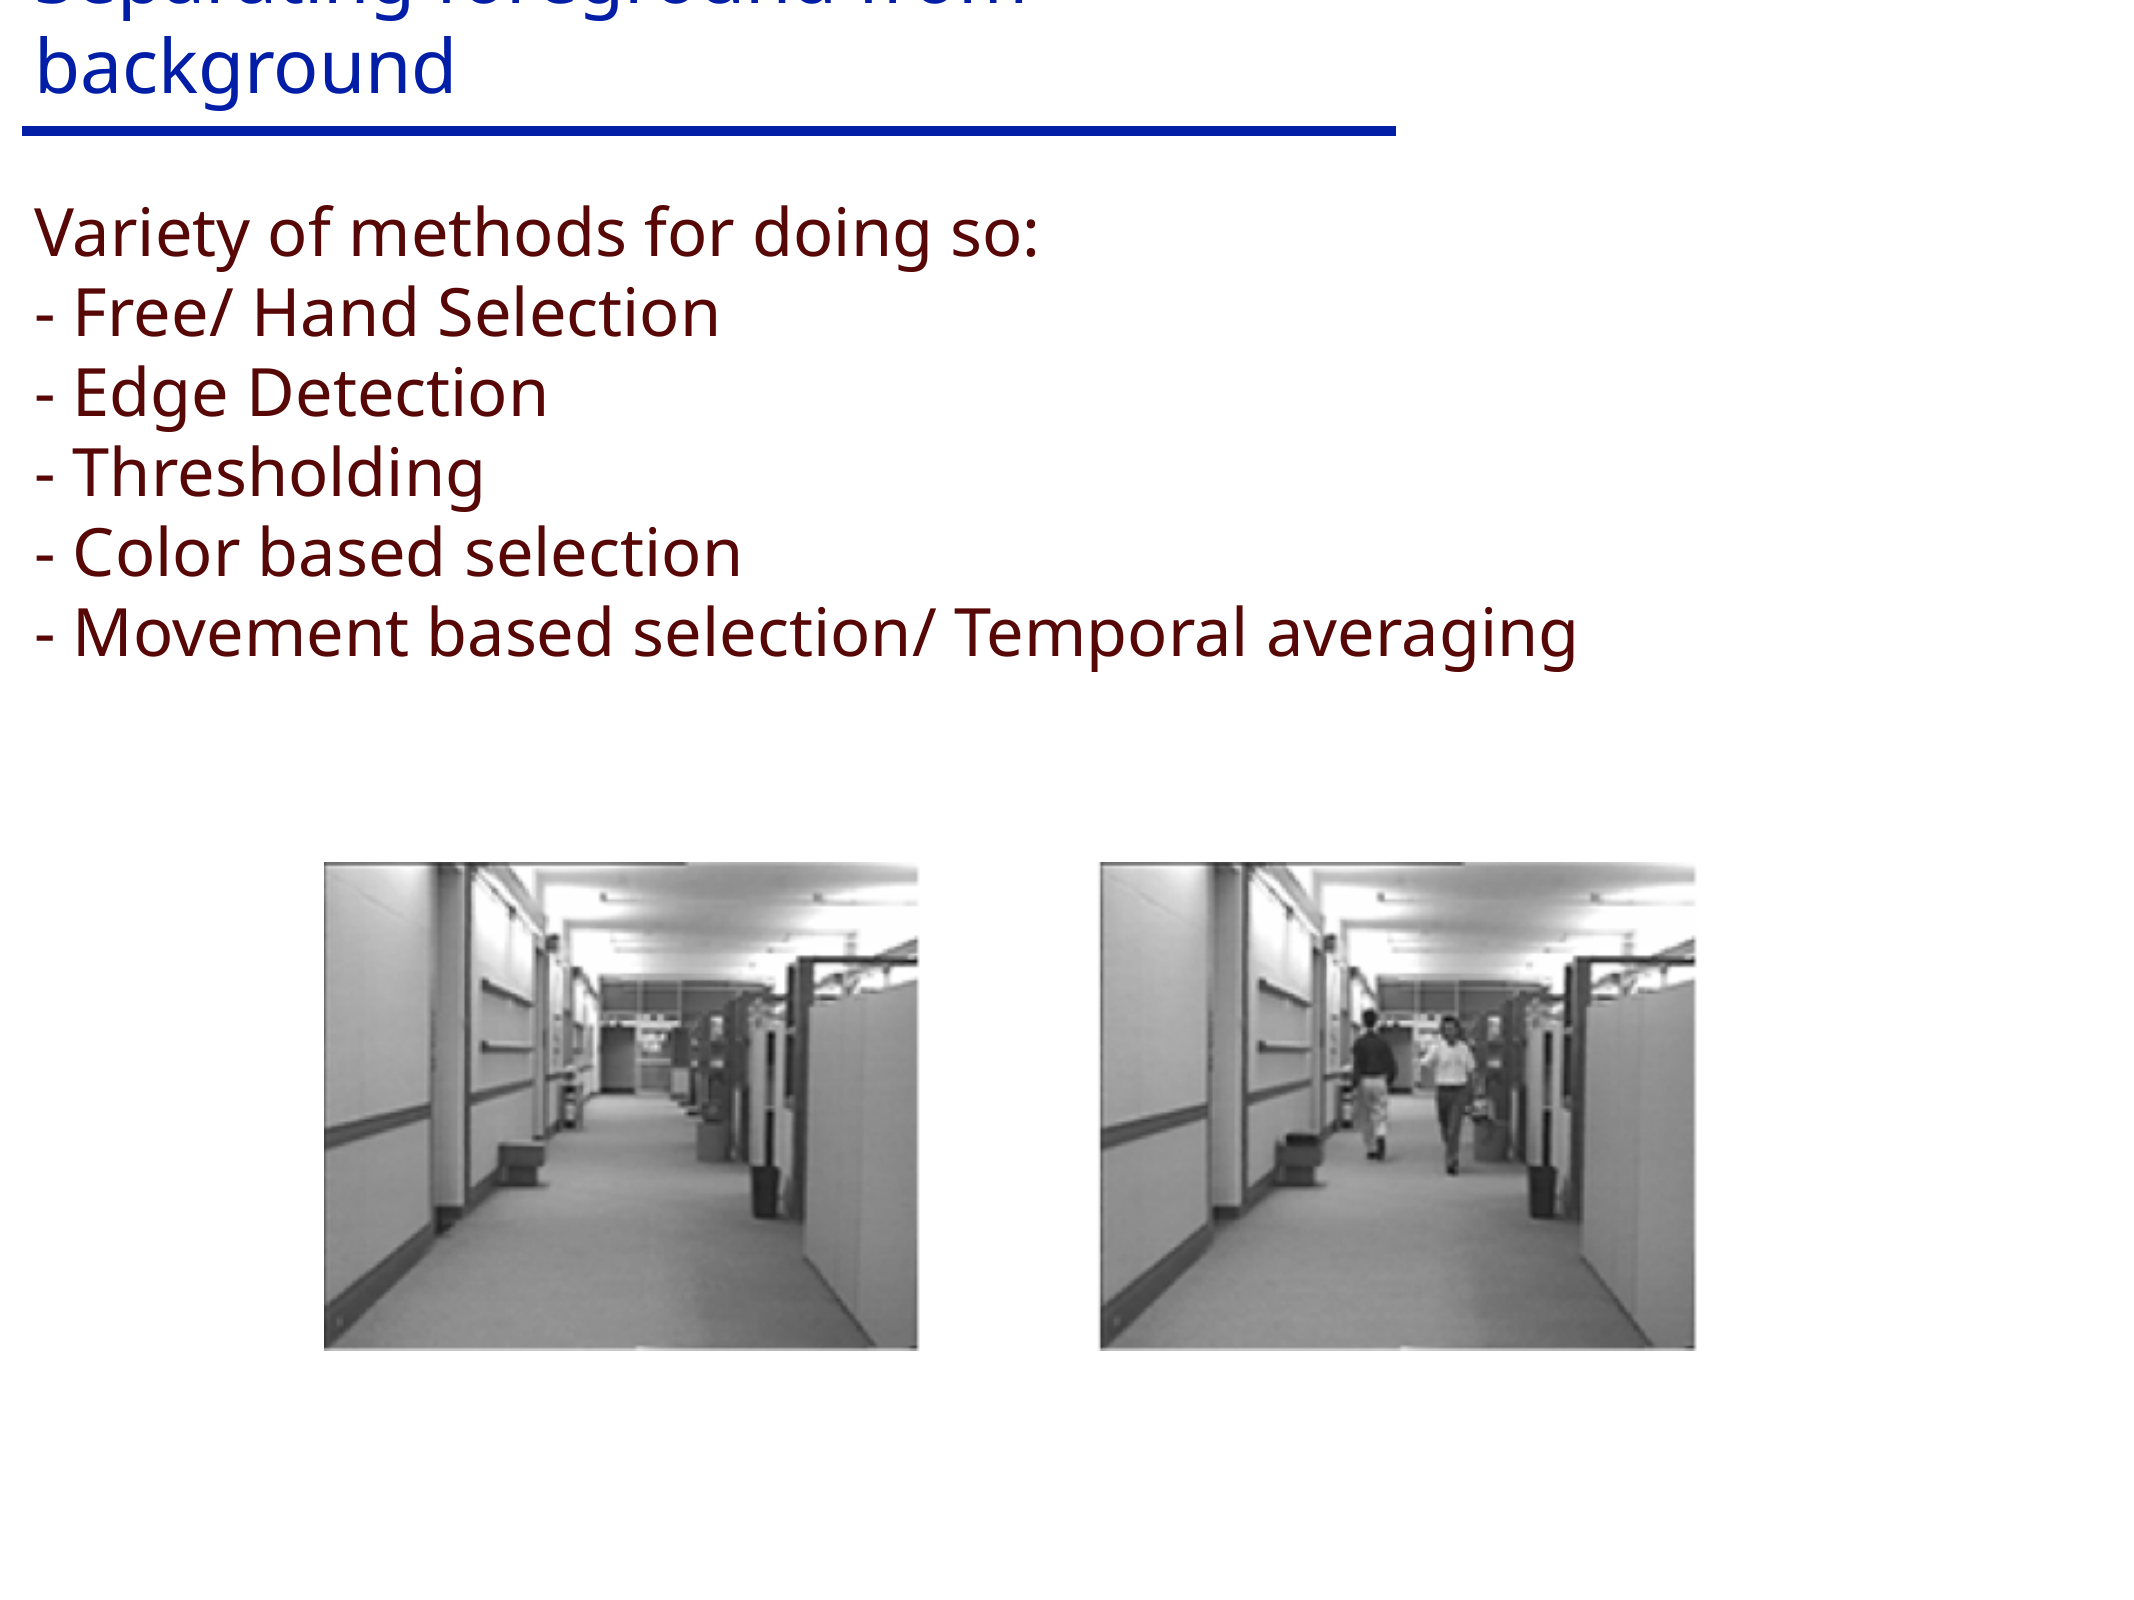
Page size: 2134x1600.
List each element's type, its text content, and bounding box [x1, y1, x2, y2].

picture [324, 862, 1700, 1351]
title Separating foreground from background [25, 0, 1401, 118]
list Variety of methods for doing so: - Free/ Hand Selection - Edge Detection - Thresholding - Color based selection - Movement based selection/ Temporal averaging [25, 181, 2086, 742]
